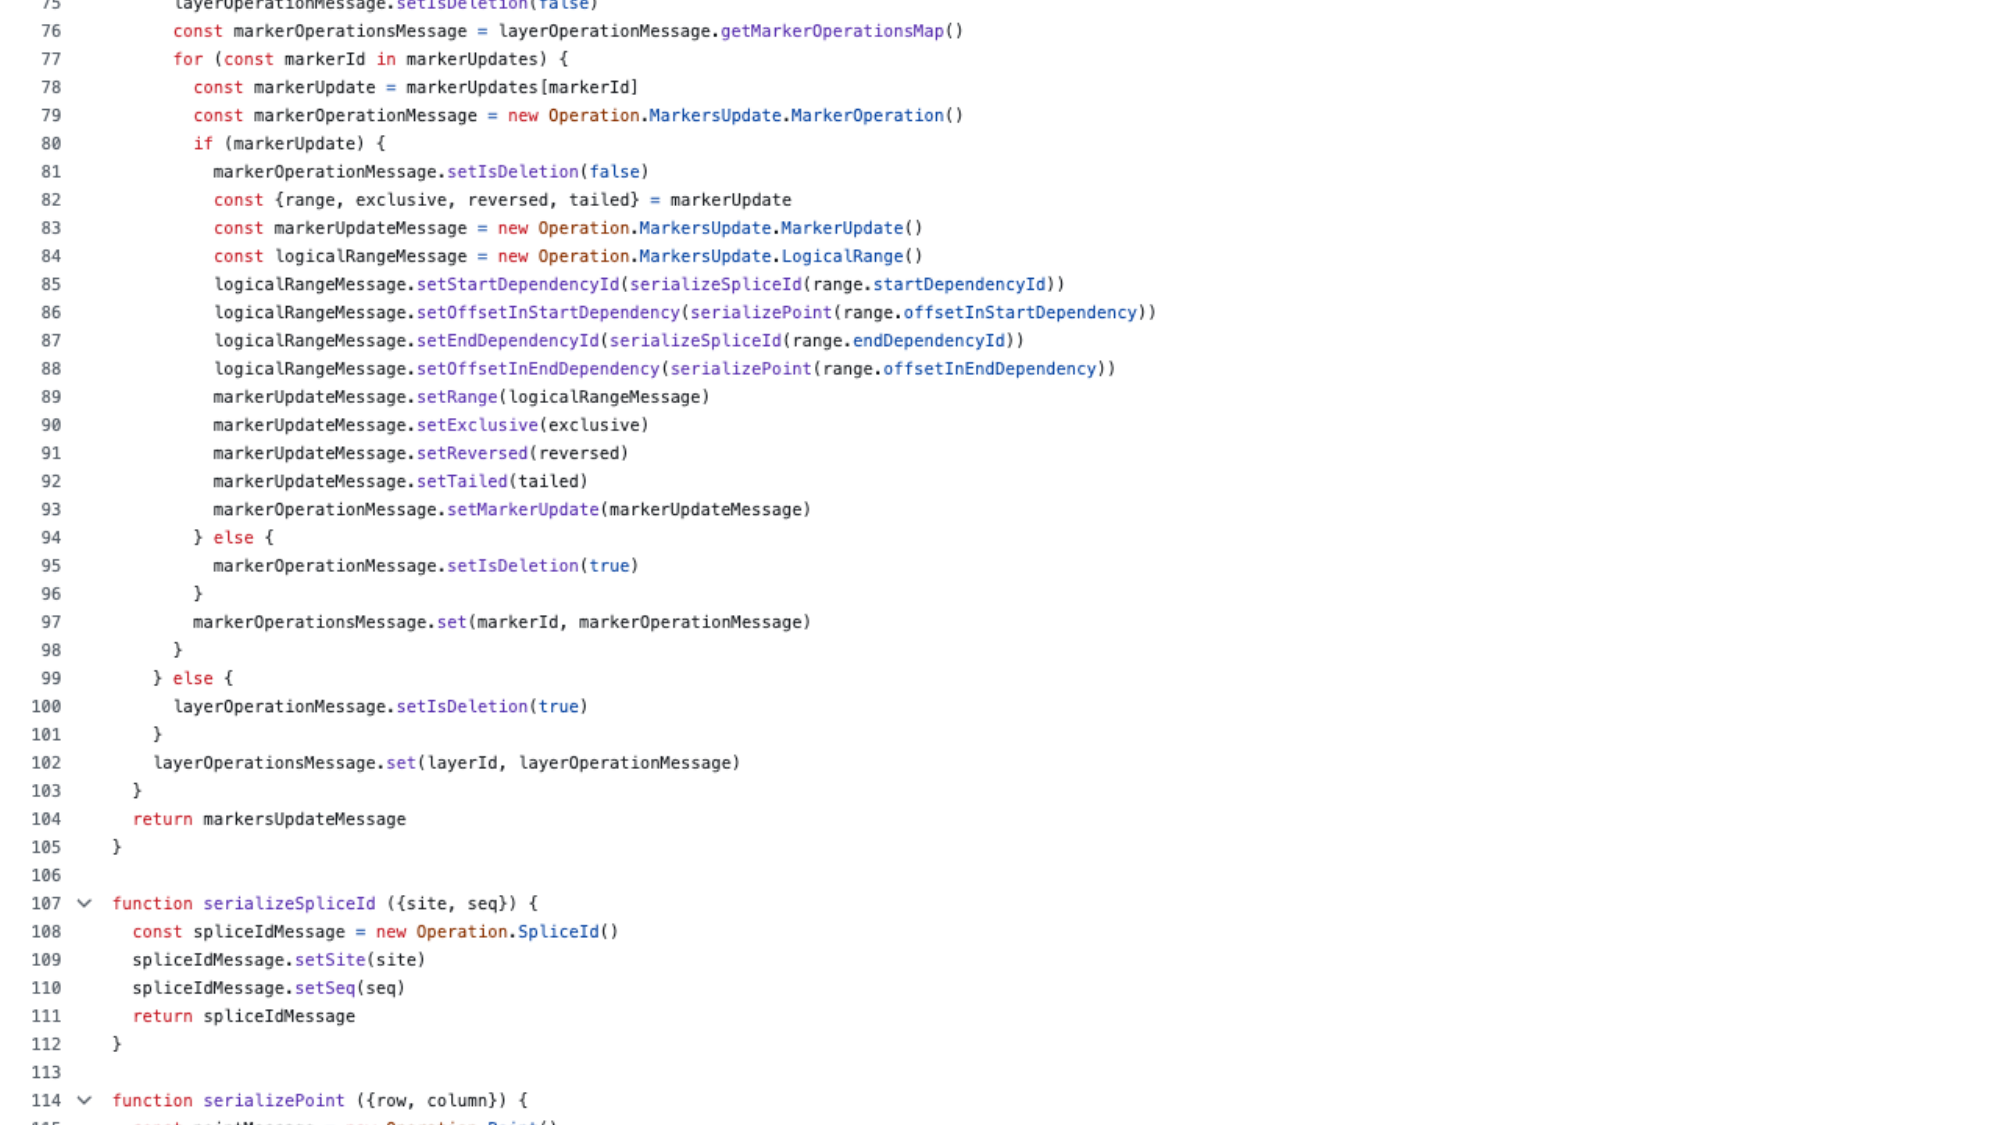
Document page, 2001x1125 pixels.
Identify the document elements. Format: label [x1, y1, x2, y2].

list [0, 0, 2000, 1125]
